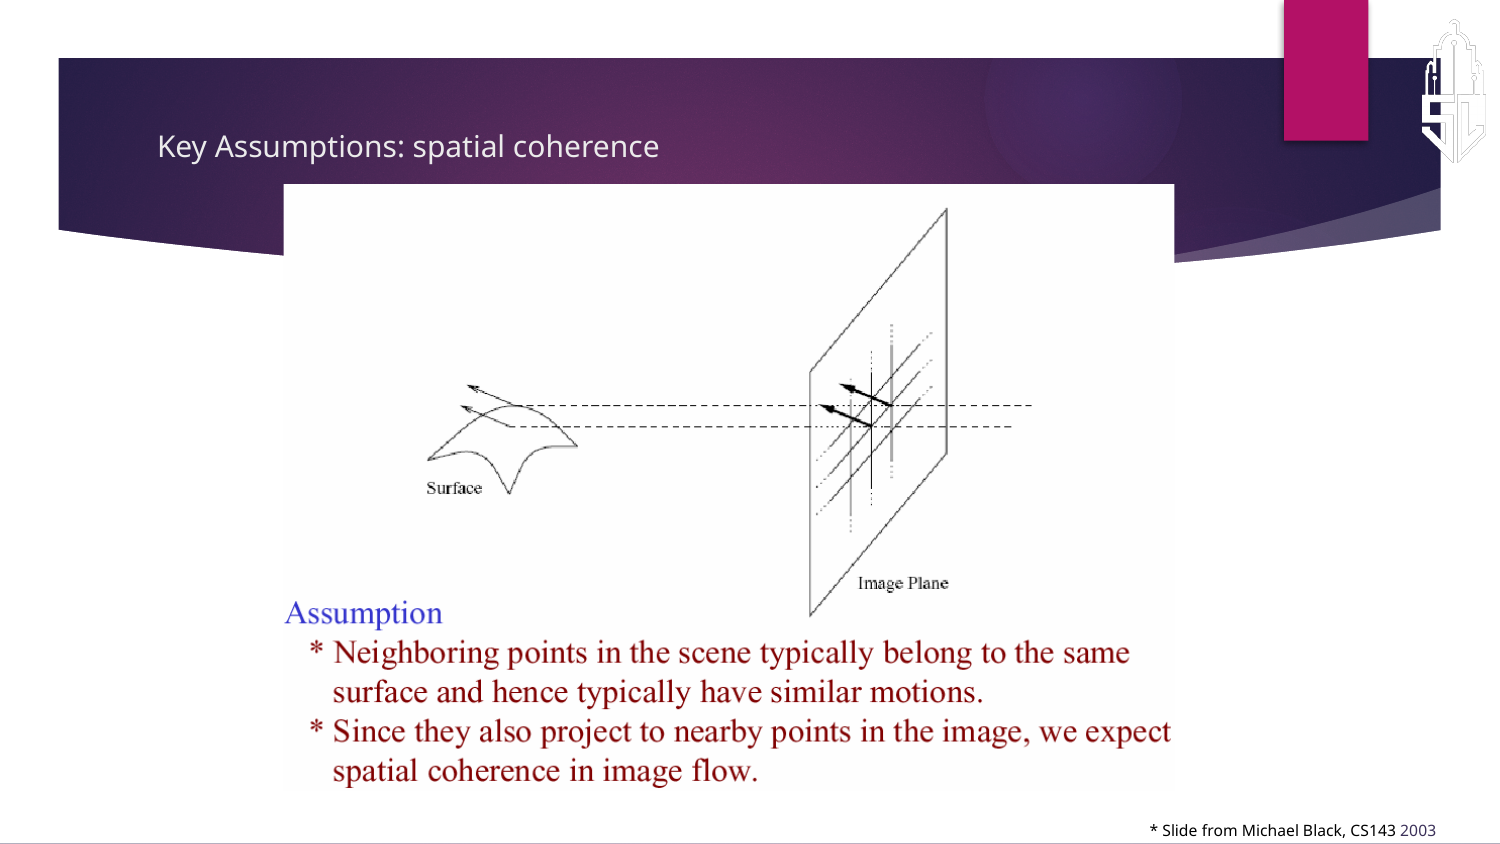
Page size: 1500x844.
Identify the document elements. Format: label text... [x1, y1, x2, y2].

picture [1422, 19, 1486, 163]
text_box * Slide from Michael Black, CS143 2003 [1134, 813, 1452, 844]
title Key Assumptions: spatial coherence [142, 119, 1220, 207]
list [283, 184, 1175, 791]
